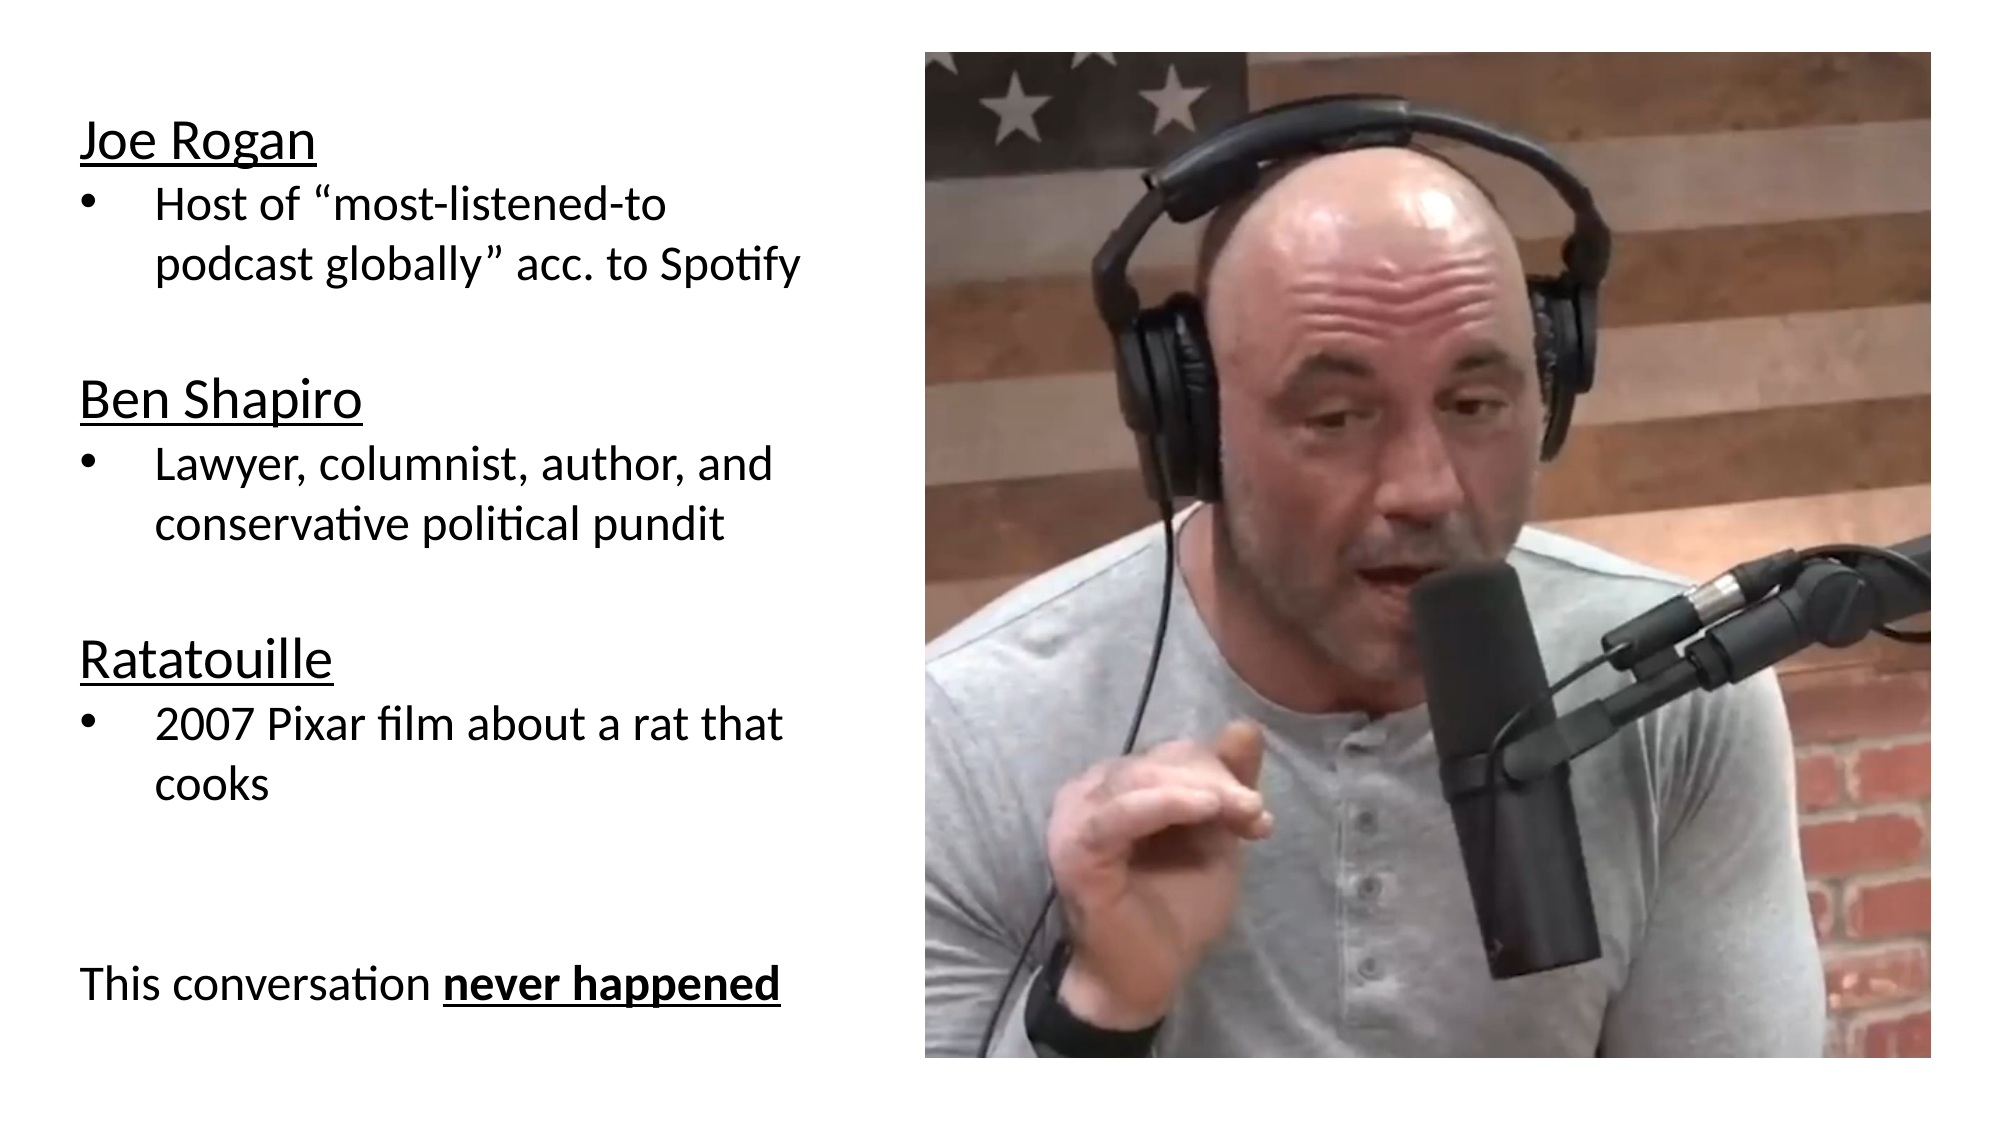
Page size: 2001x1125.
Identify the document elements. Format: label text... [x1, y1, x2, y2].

text_box Joe Rogan Host of “most-listened-to podcast globally” acc. to Spotify Ben Shapiro Lawyer, columnist, author, and conservative political pundit Ratatouille 2007 Pixar film about a rat that cooks This conversation never happened [64, 93, 850, 1018]
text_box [924, 51, 1932, 1059]
